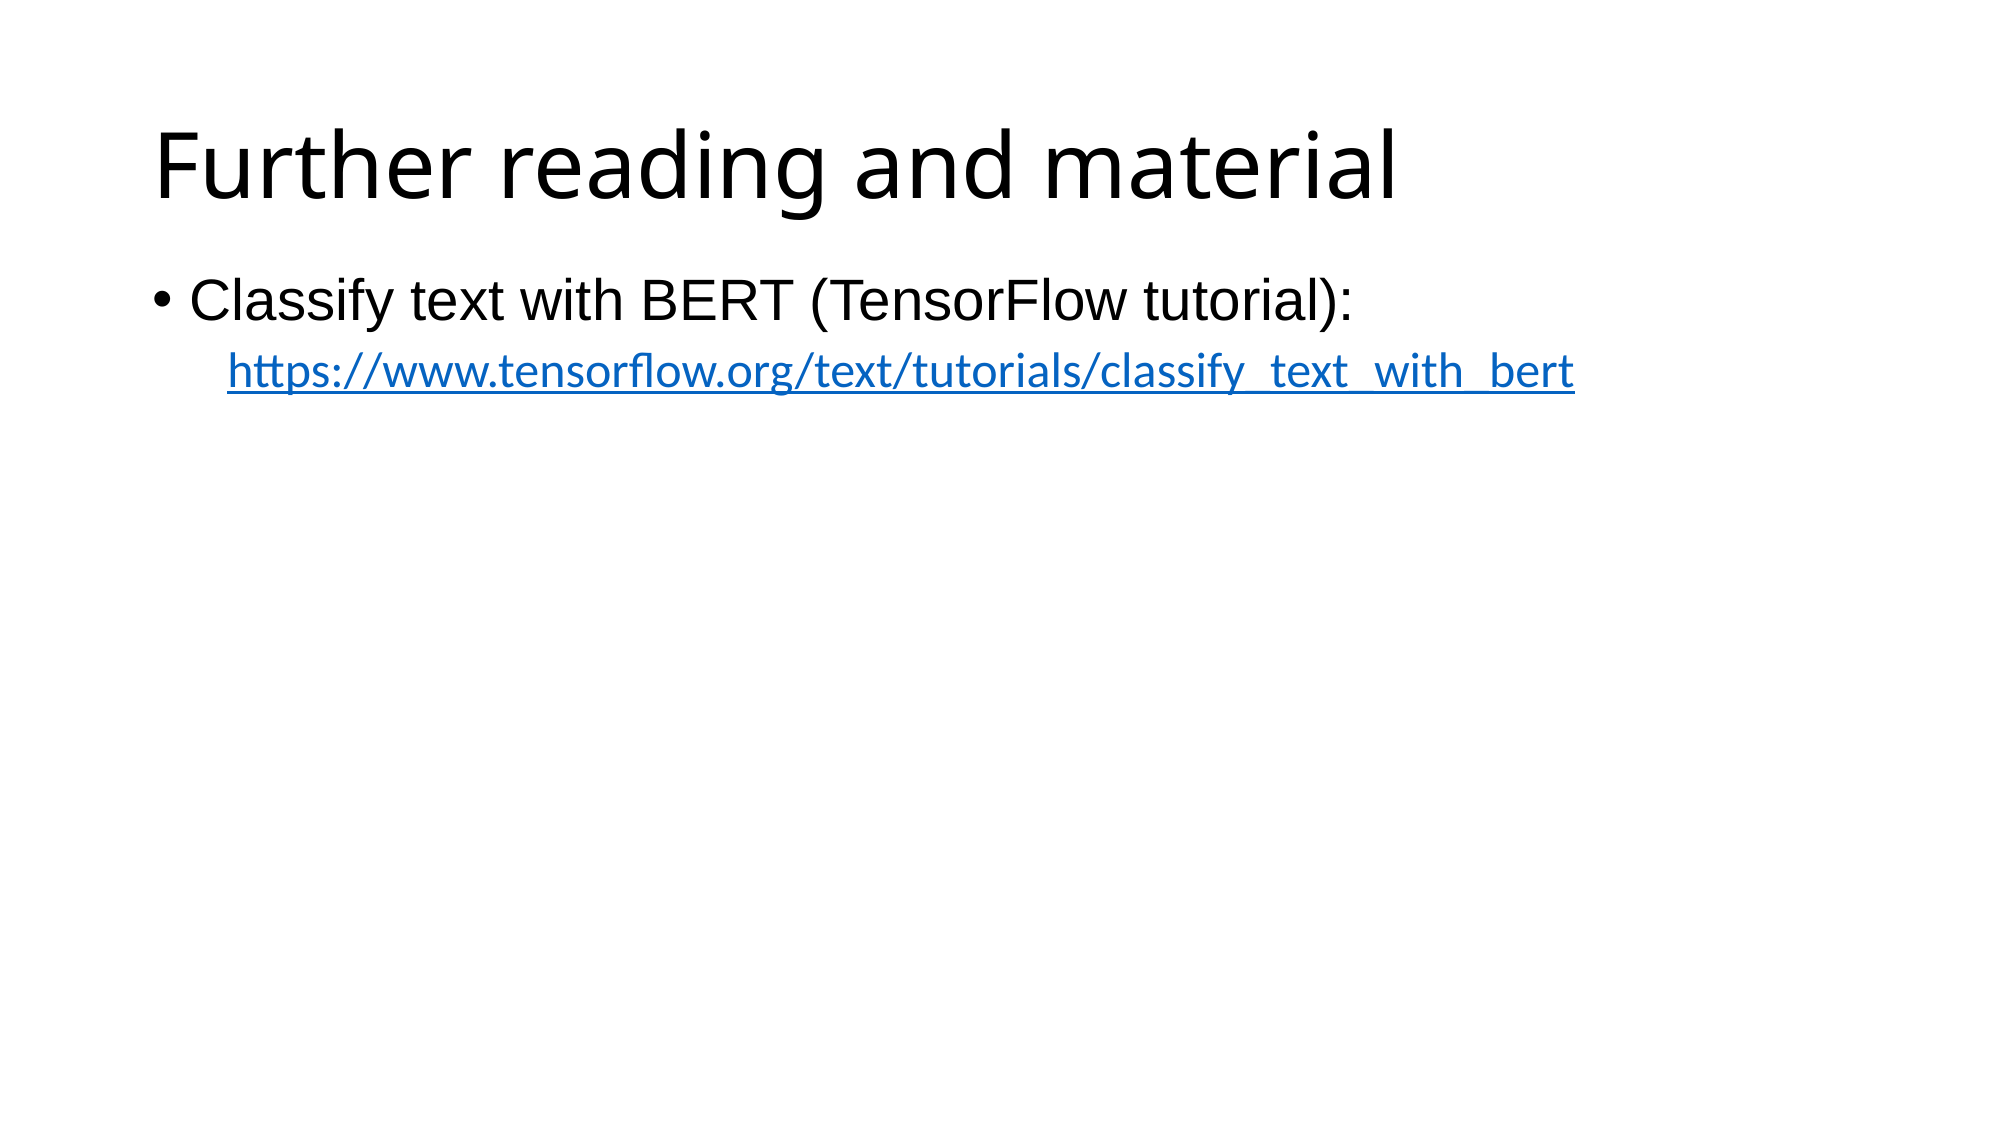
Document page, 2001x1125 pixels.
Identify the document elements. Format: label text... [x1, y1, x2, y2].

list Classify text with BERT (TensorFlow tutorial): https://www.tensorflow.org/text/tutorials/classify_text_with_bert [137, 263, 1863, 1066]
title Further reading and material [137, 59, 1863, 263]
